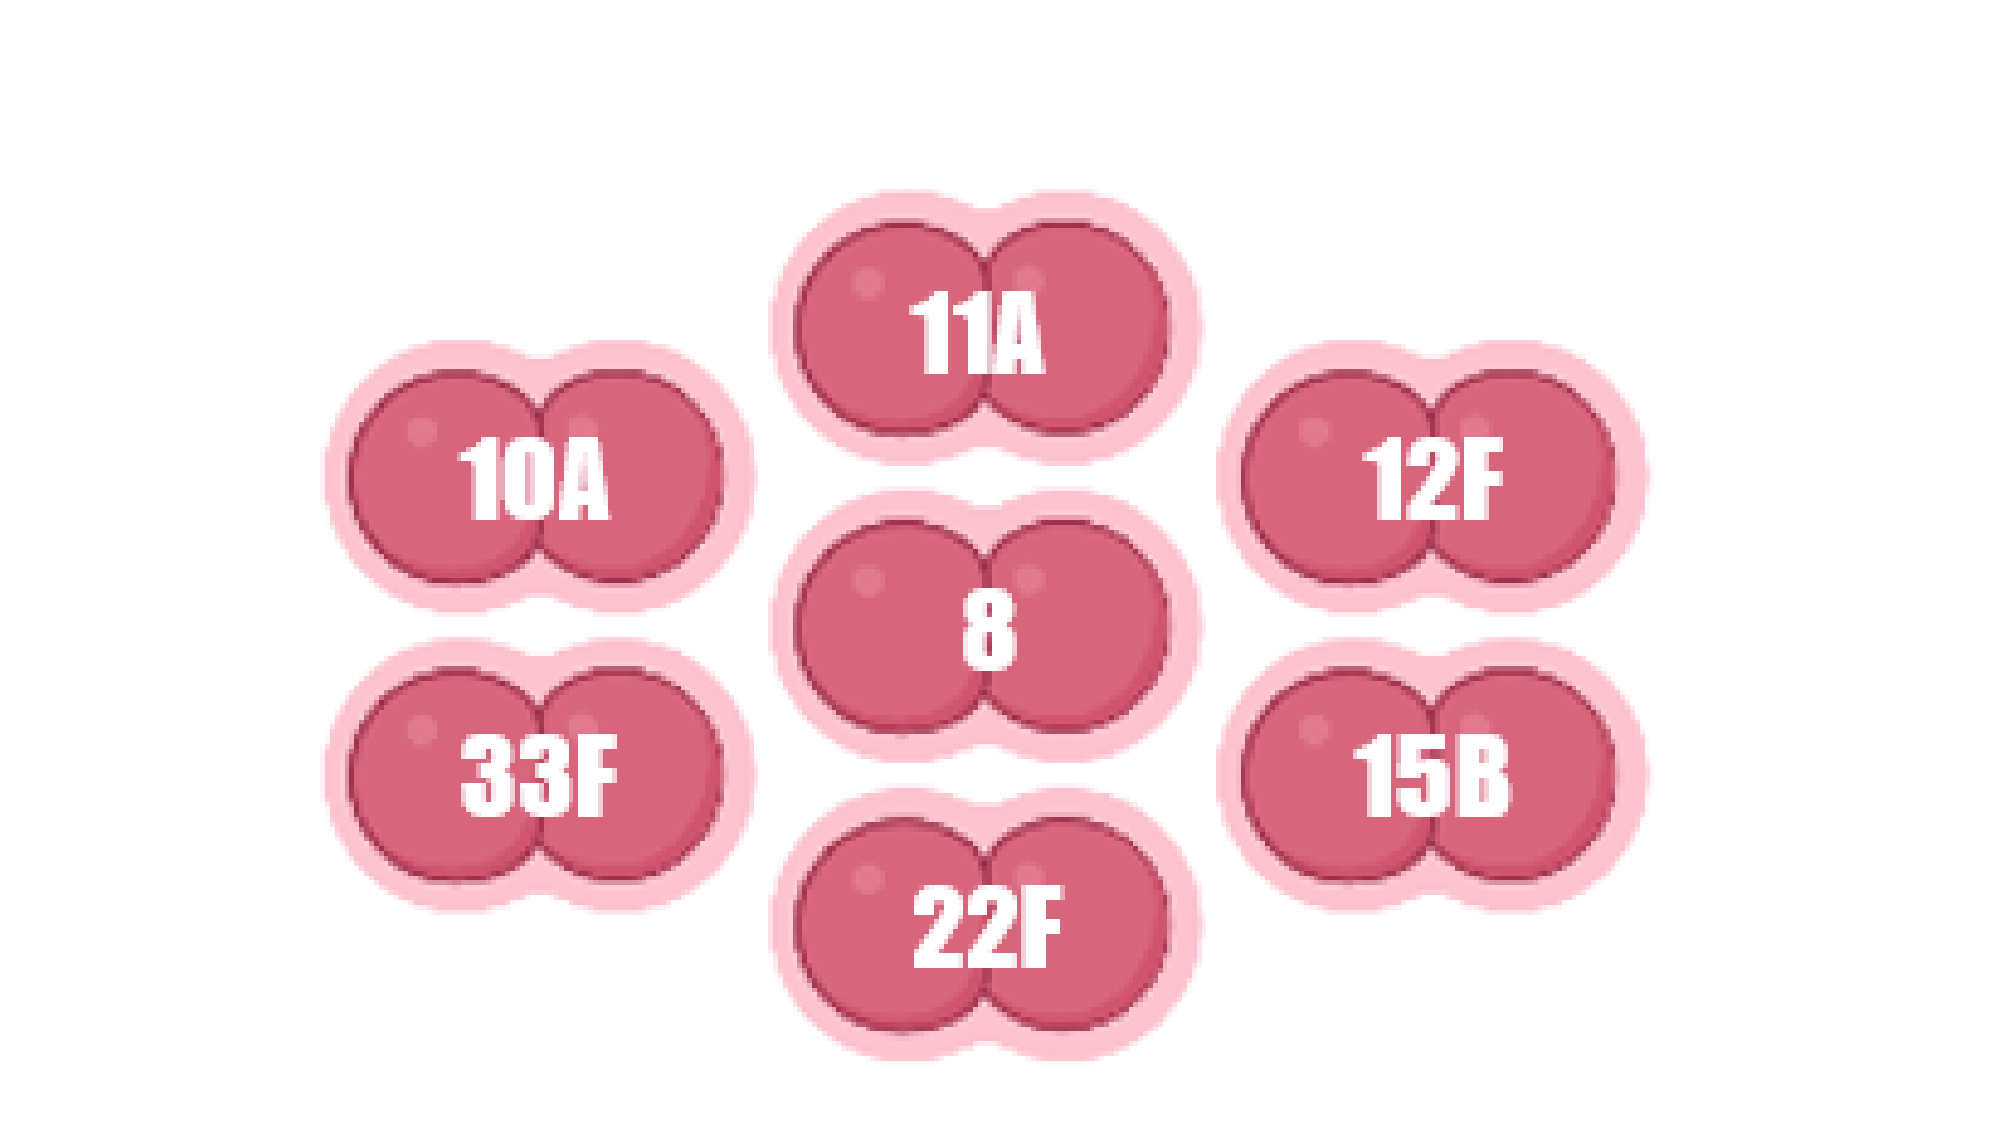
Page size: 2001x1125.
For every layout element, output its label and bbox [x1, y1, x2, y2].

list [238, 0, 1762, 1125]
